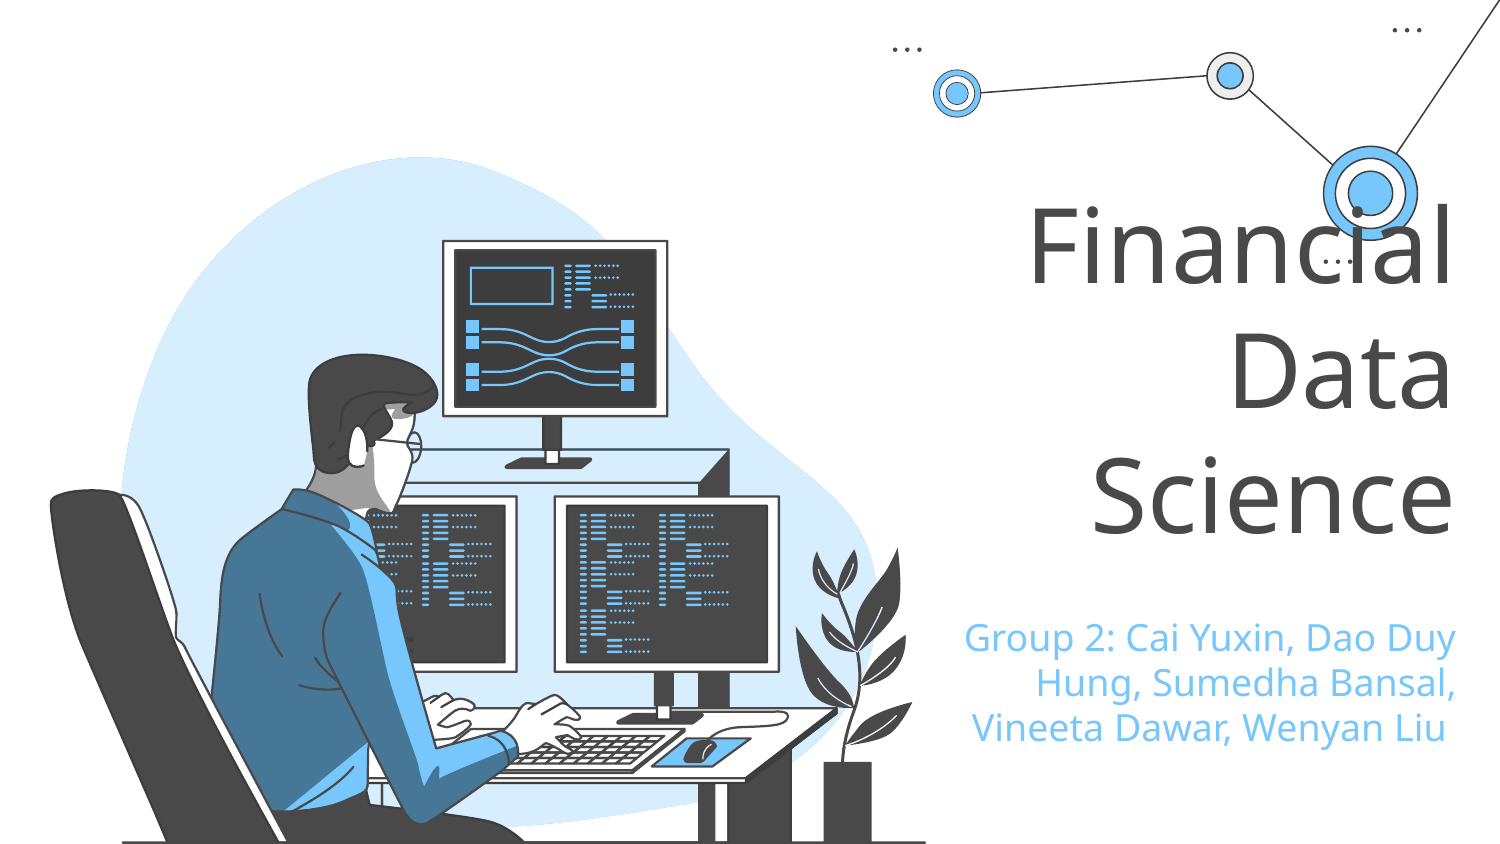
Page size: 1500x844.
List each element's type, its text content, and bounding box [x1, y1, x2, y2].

subtitle Group 2: Cai Yuxin, Dao Duy Hung, Sumedha Bansal, Vineeta Dawar, Wenyan Liu [936, 598, 1472, 746]
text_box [49, 157, 927, 844]
title Financial Data Science [932, 274, 1472, 569]
